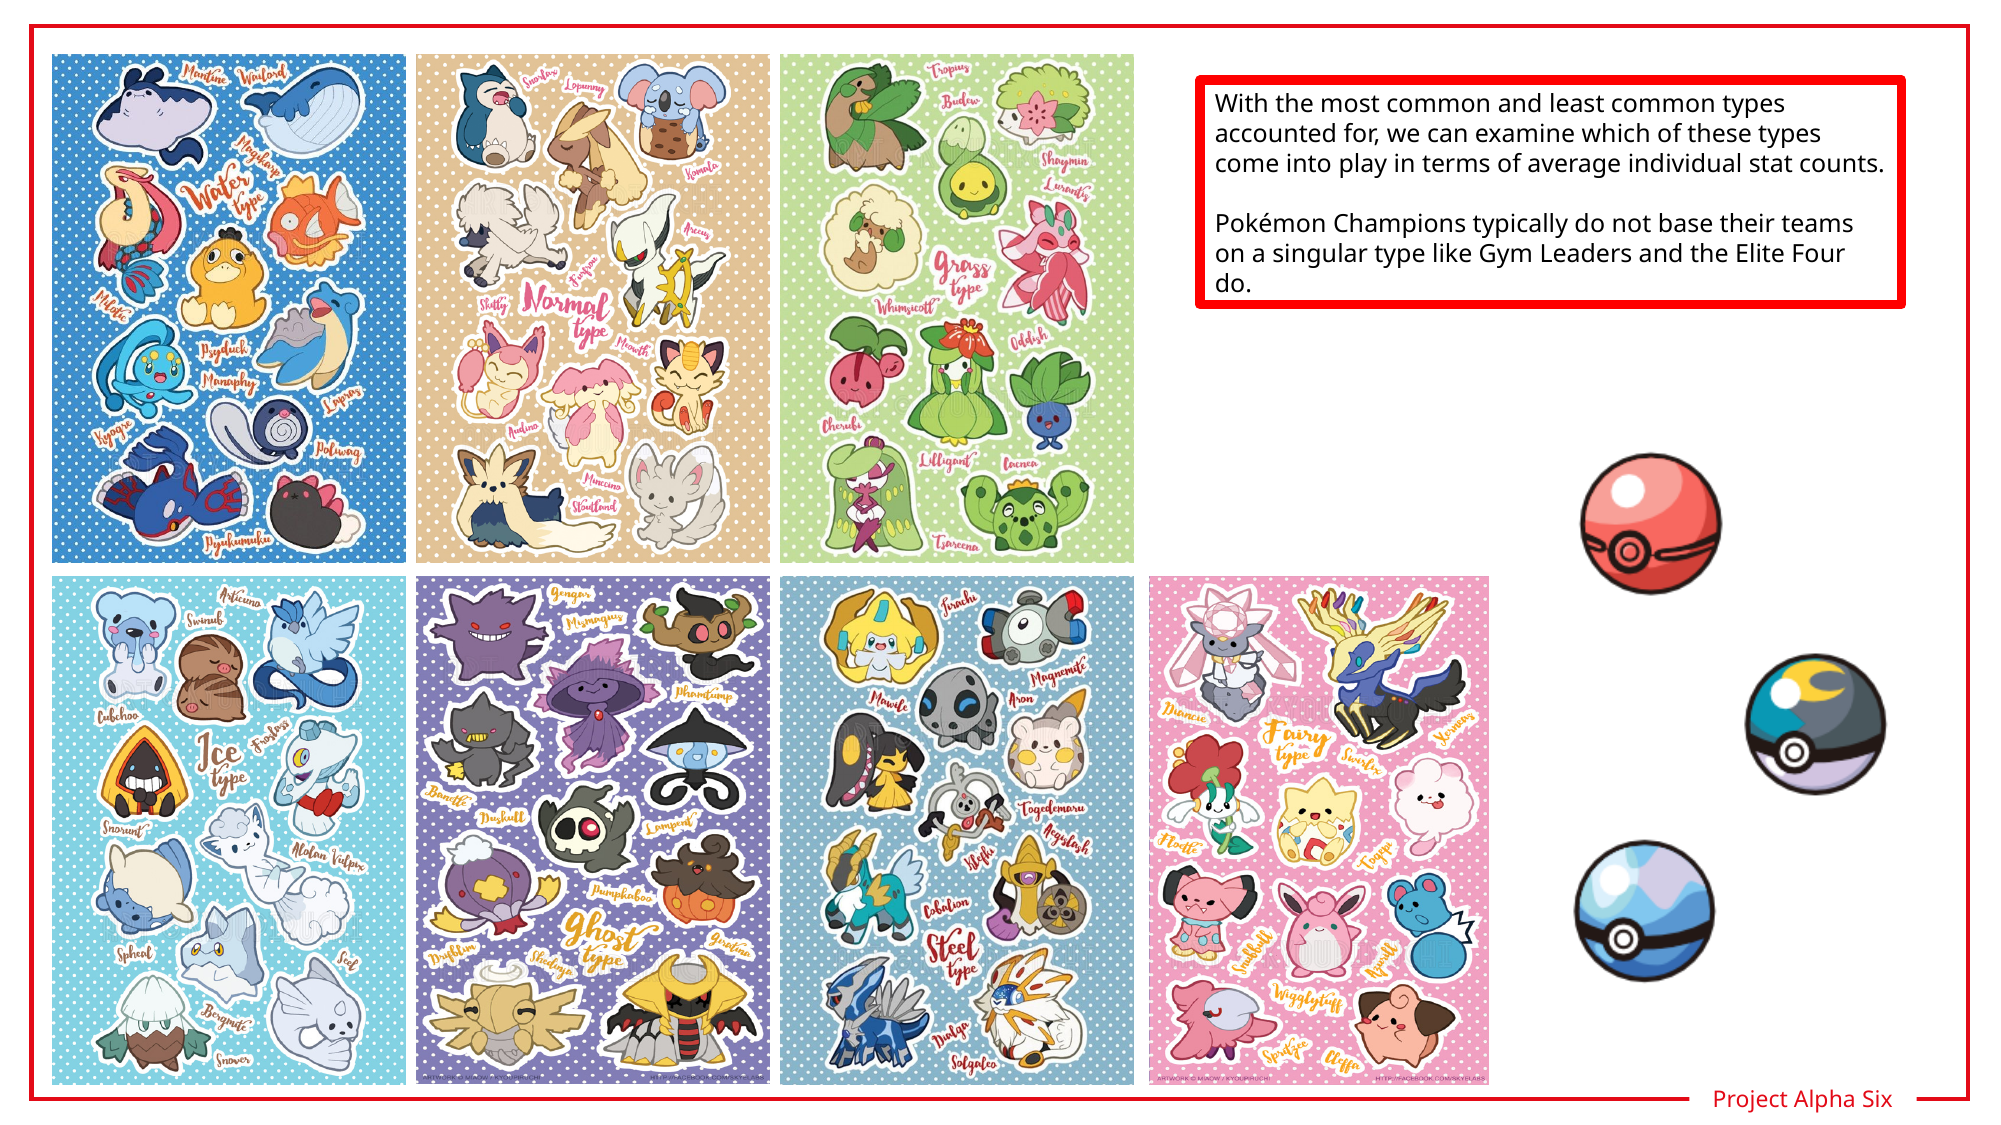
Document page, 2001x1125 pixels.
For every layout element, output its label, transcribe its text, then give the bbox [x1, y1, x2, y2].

text_box With the most common and least common types accounted for, we can examine which of these types come into play in terms of average individual stat counts. Pokémon Champions typically do not base their teams on a singular type like Gym Leaders and the Elite Four do. [1200, 80, 1902, 305]
picture [416, 54, 770, 563]
text_box Project Alpha Six [1689, 1077, 1917, 1120]
picture [52, 576, 406, 1085]
picture [1555, 829, 1729, 998]
picture [780, 576, 1134, 1085]
picture [780, 54, 1134, 563]
picture [1573, 446, 1729, 599]
text_box [31, 25, 1969, 1100]
picture [416, 576, 770, 1084]
picture [1729, 646, 1905, 805]
picture [52, 54, 406, 563]
picture [1149, 576, 1489, 1085]
